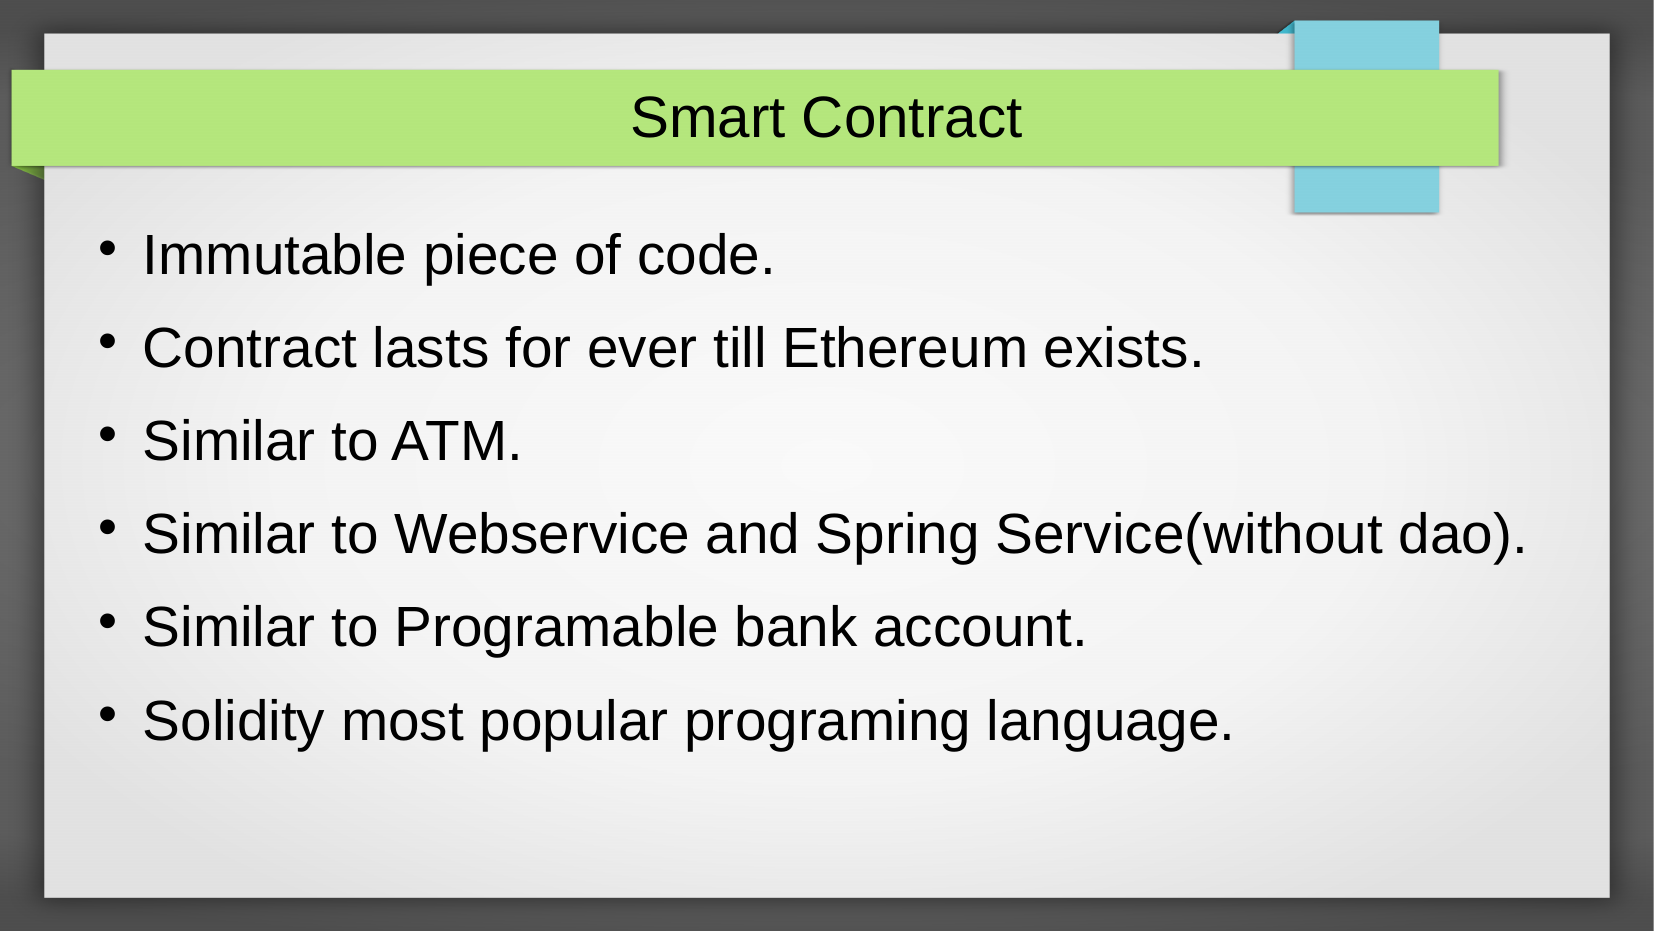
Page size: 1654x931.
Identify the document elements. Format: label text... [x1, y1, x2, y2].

text_box Smart Contract [82, 37, 1571, 192]
text_box Immutable piece of code. Contract lasts for ever till Ethereum exists. Similar to ATM. Similar to Webservice and Spring Service(without dao). Similar to Programable bank account. Solidity most popular programing language. [82, 217, 1571, 757]
picture [0, 0, 1654, 931]
